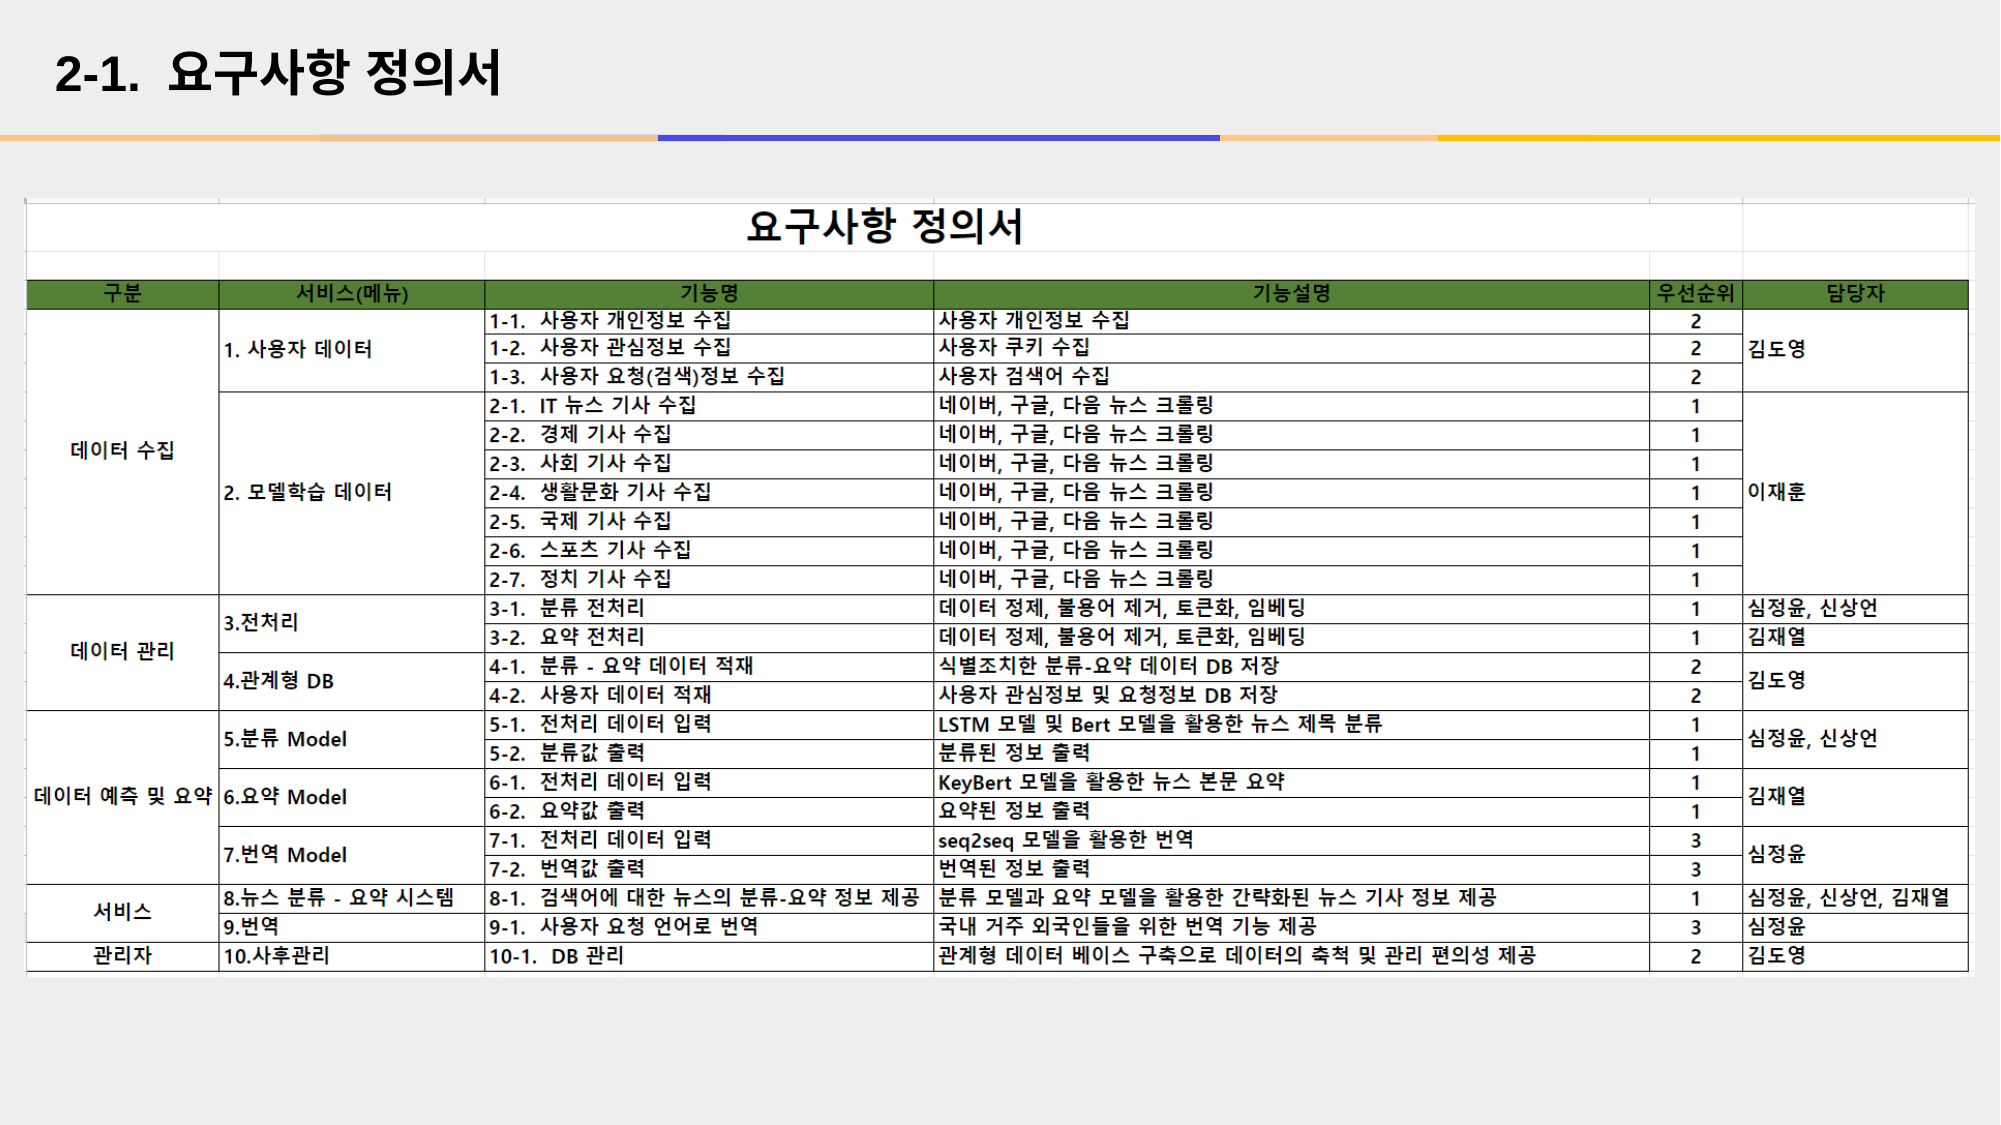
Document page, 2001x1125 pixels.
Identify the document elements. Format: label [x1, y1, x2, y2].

text_box [0, 33, 2000, 137]
picture [24, 198, 1975, 978]
